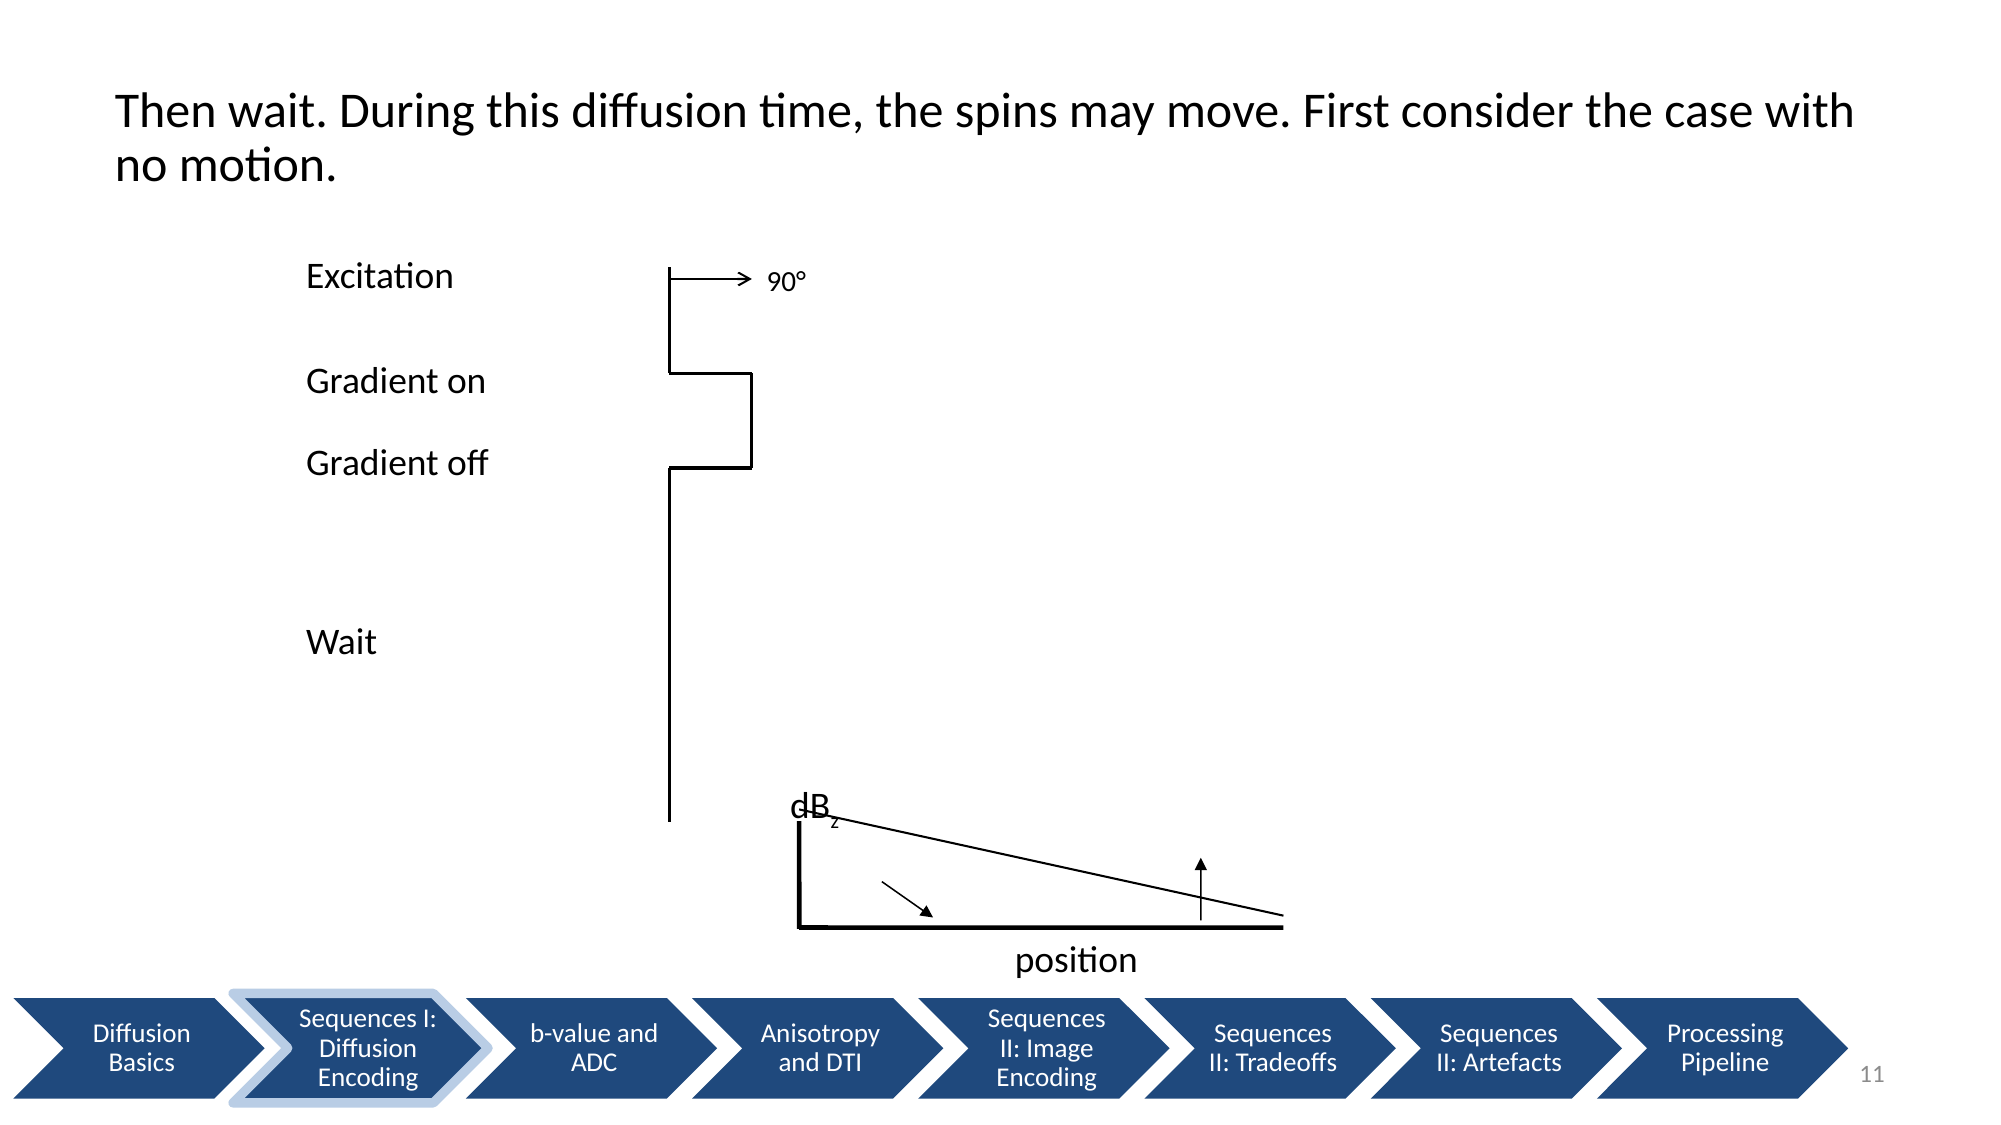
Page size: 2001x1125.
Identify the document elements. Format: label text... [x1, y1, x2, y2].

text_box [12, 968, 1849, 1125]
text_box Gradient off [291, 430, 508, 491]
text_box [1194, 857, 1208, 921]
slide_number 11 [1849, 1042, 1900, 1103]
text_box Excitation [291, 243, 472, 304]
text_box [881, 881, 934, 918]
text_box 90° [751, 255, 823, 305]
text_box dBz [775, 773, 894, 840]
title Then wait. During this diffusion time, the spins may move. First consider the case with no motion. [99, 45, 1900, 233]
text_box Wait [291, 609, 396, 670]
text_box position [999, 927, 1160, 968]
text_box Gradient on [291, 348, 505, 409]
